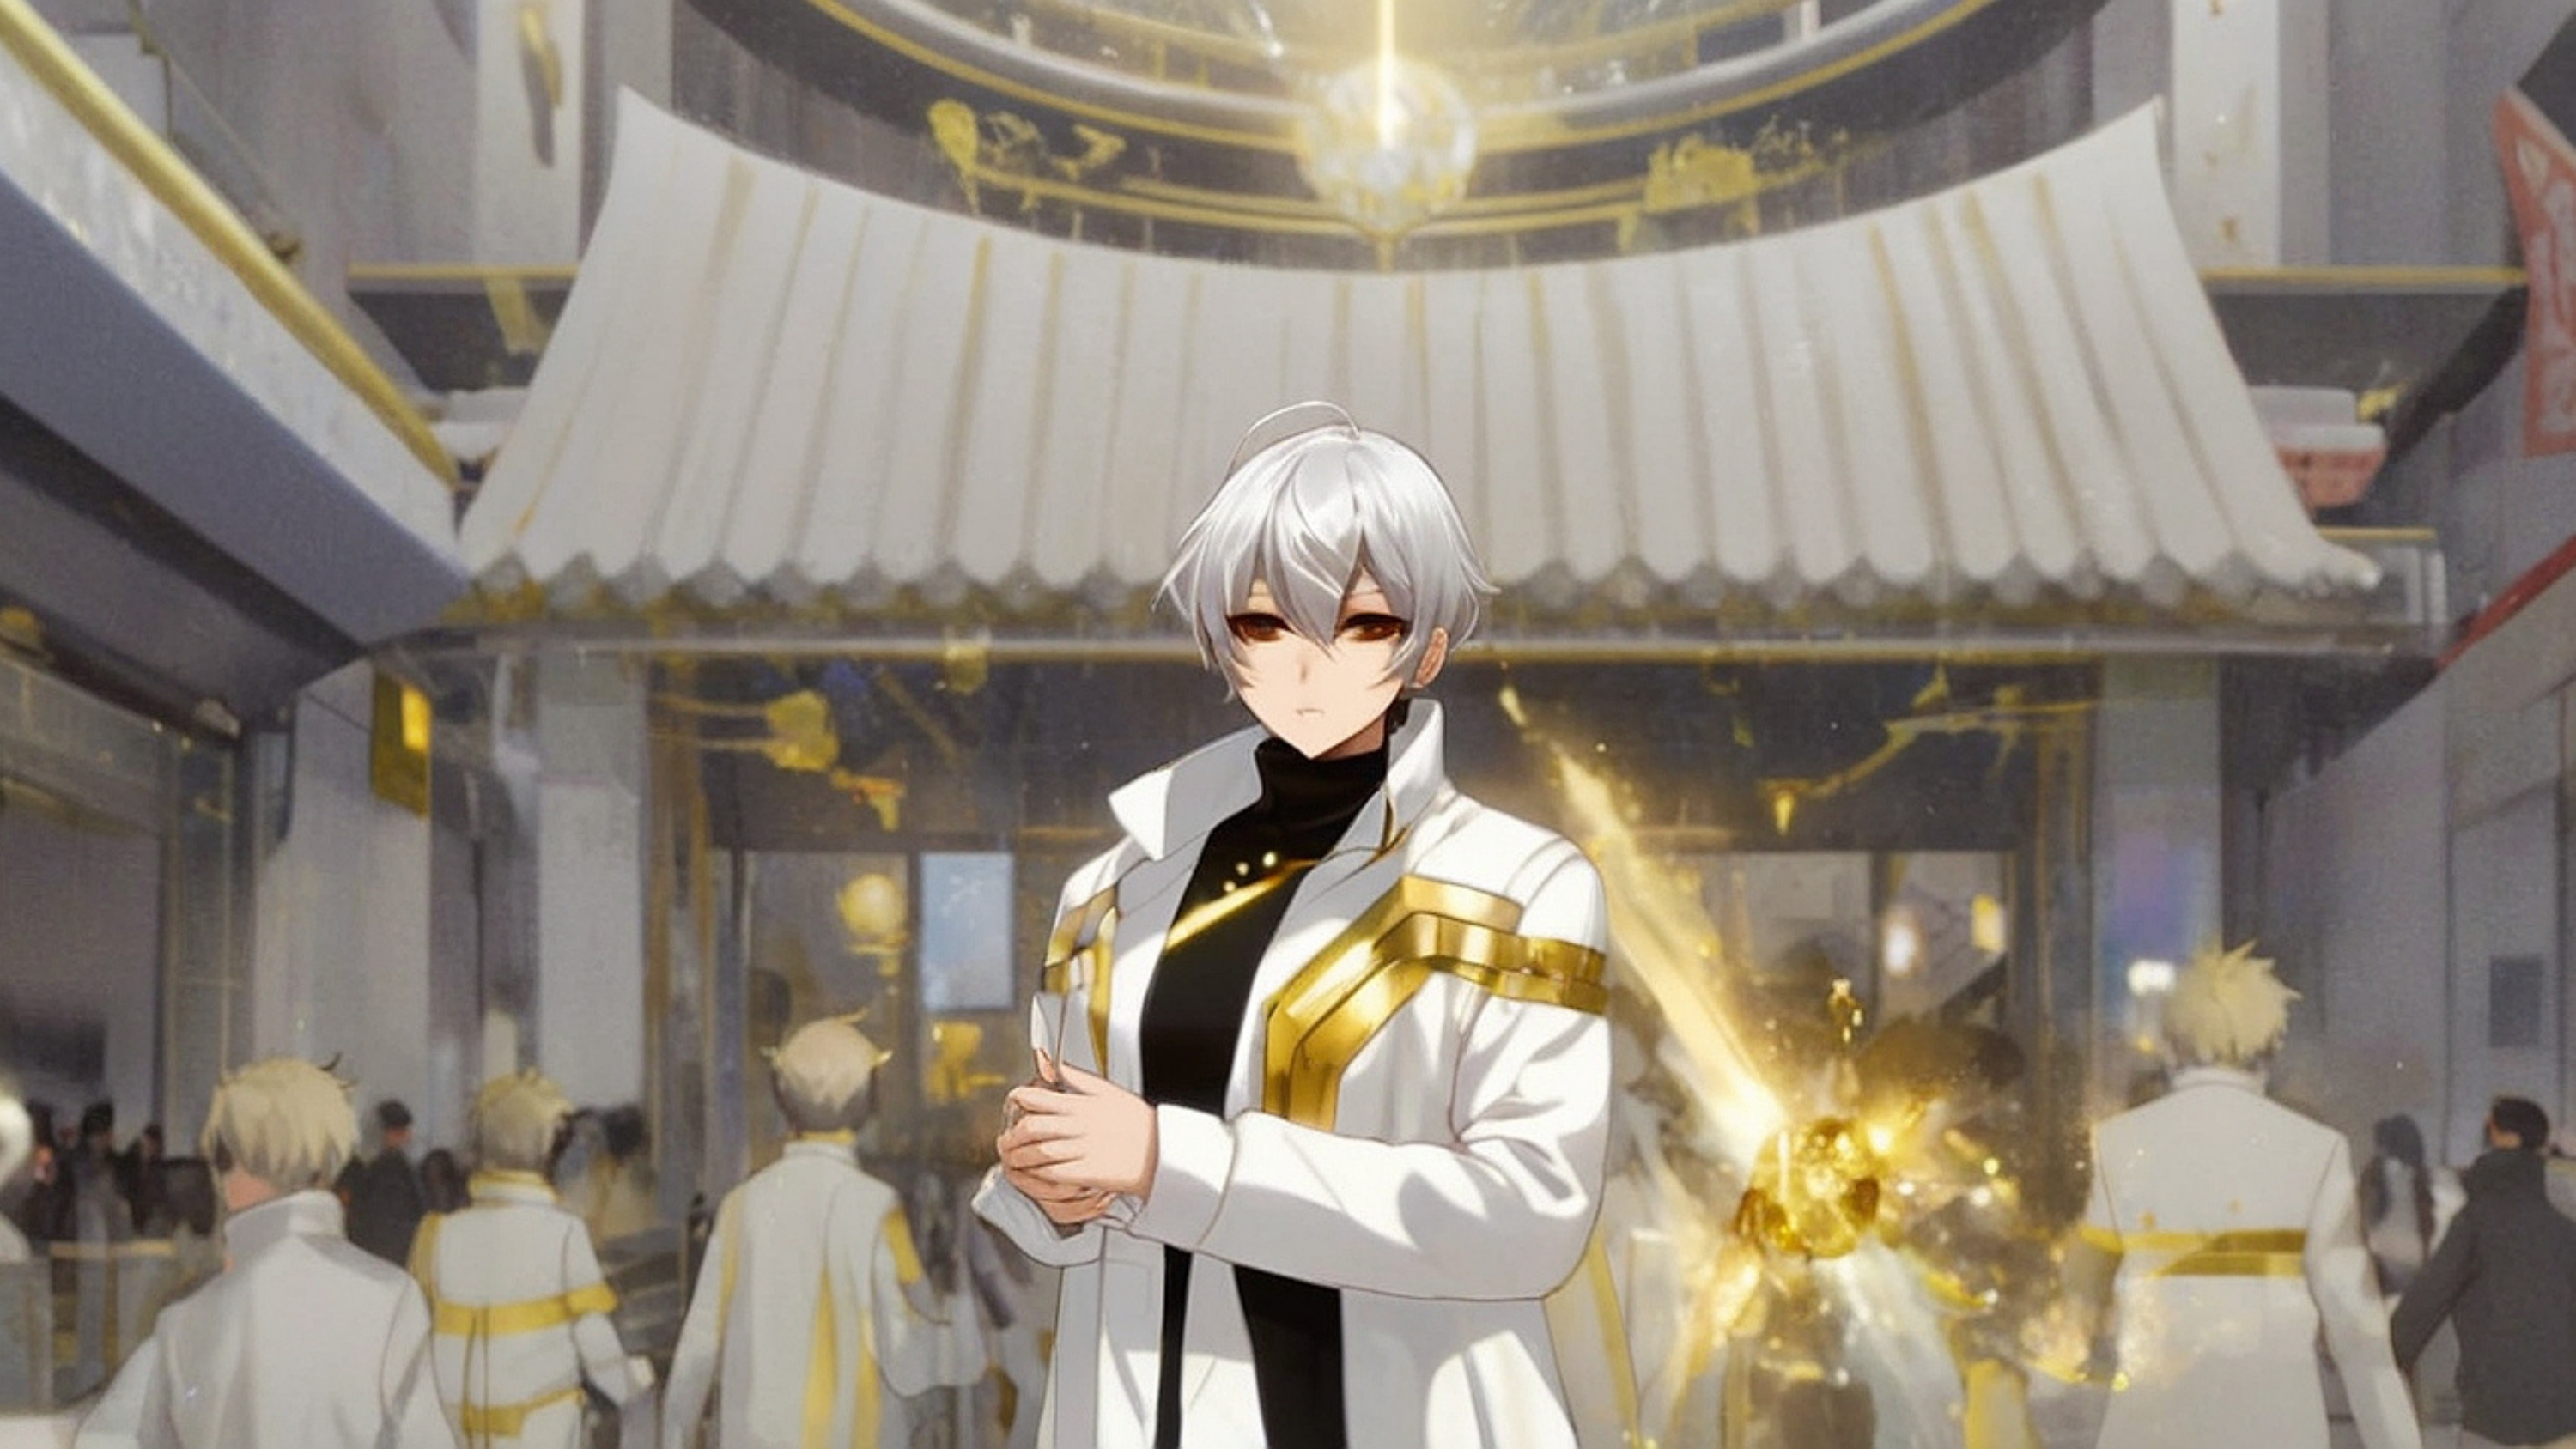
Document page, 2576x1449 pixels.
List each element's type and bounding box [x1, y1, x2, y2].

text_box [0, 0, 2576, 1449]
